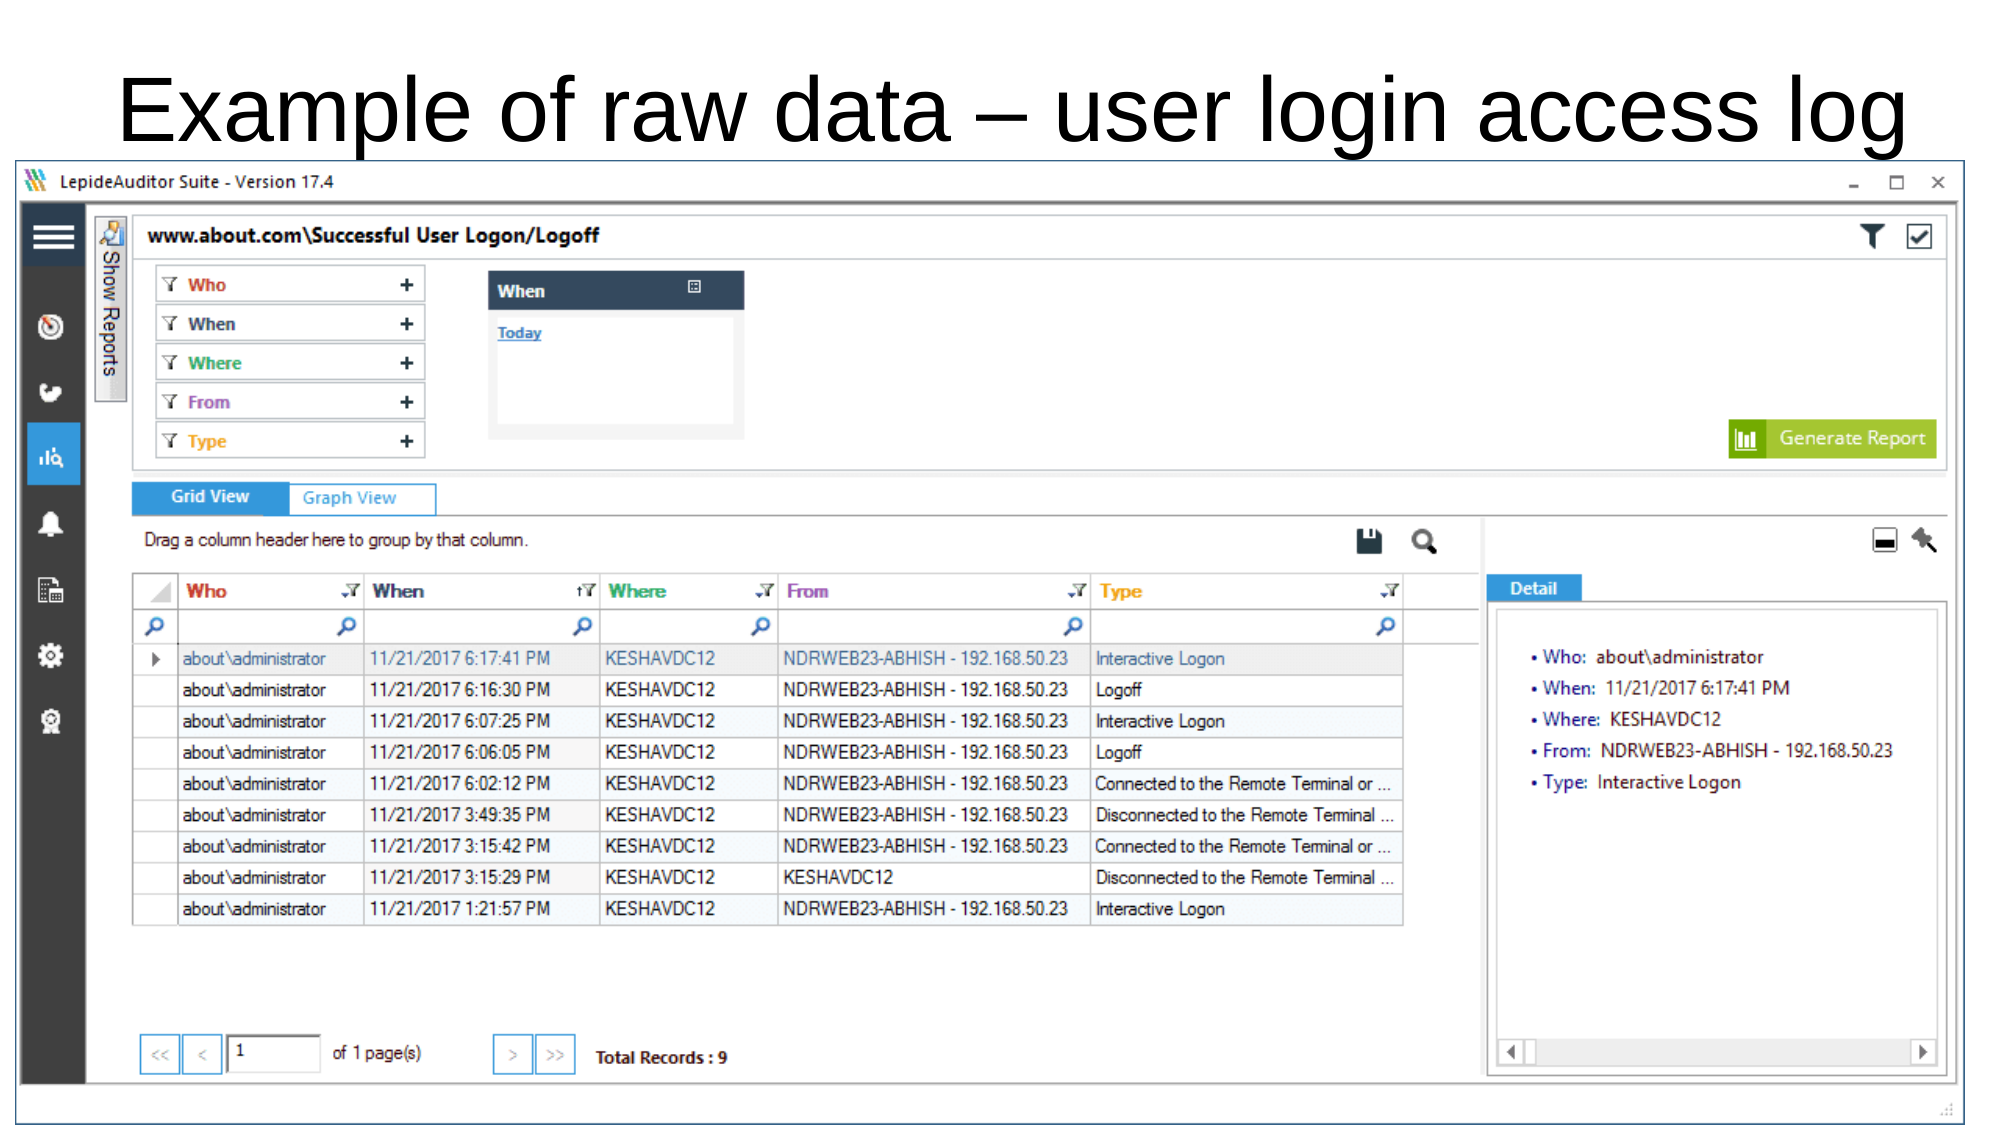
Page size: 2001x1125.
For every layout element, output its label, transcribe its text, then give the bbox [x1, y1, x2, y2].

list Example of raw data – user login access log [101, 54, 2000, 174]
picture [14, 160, 1965, 1125]
